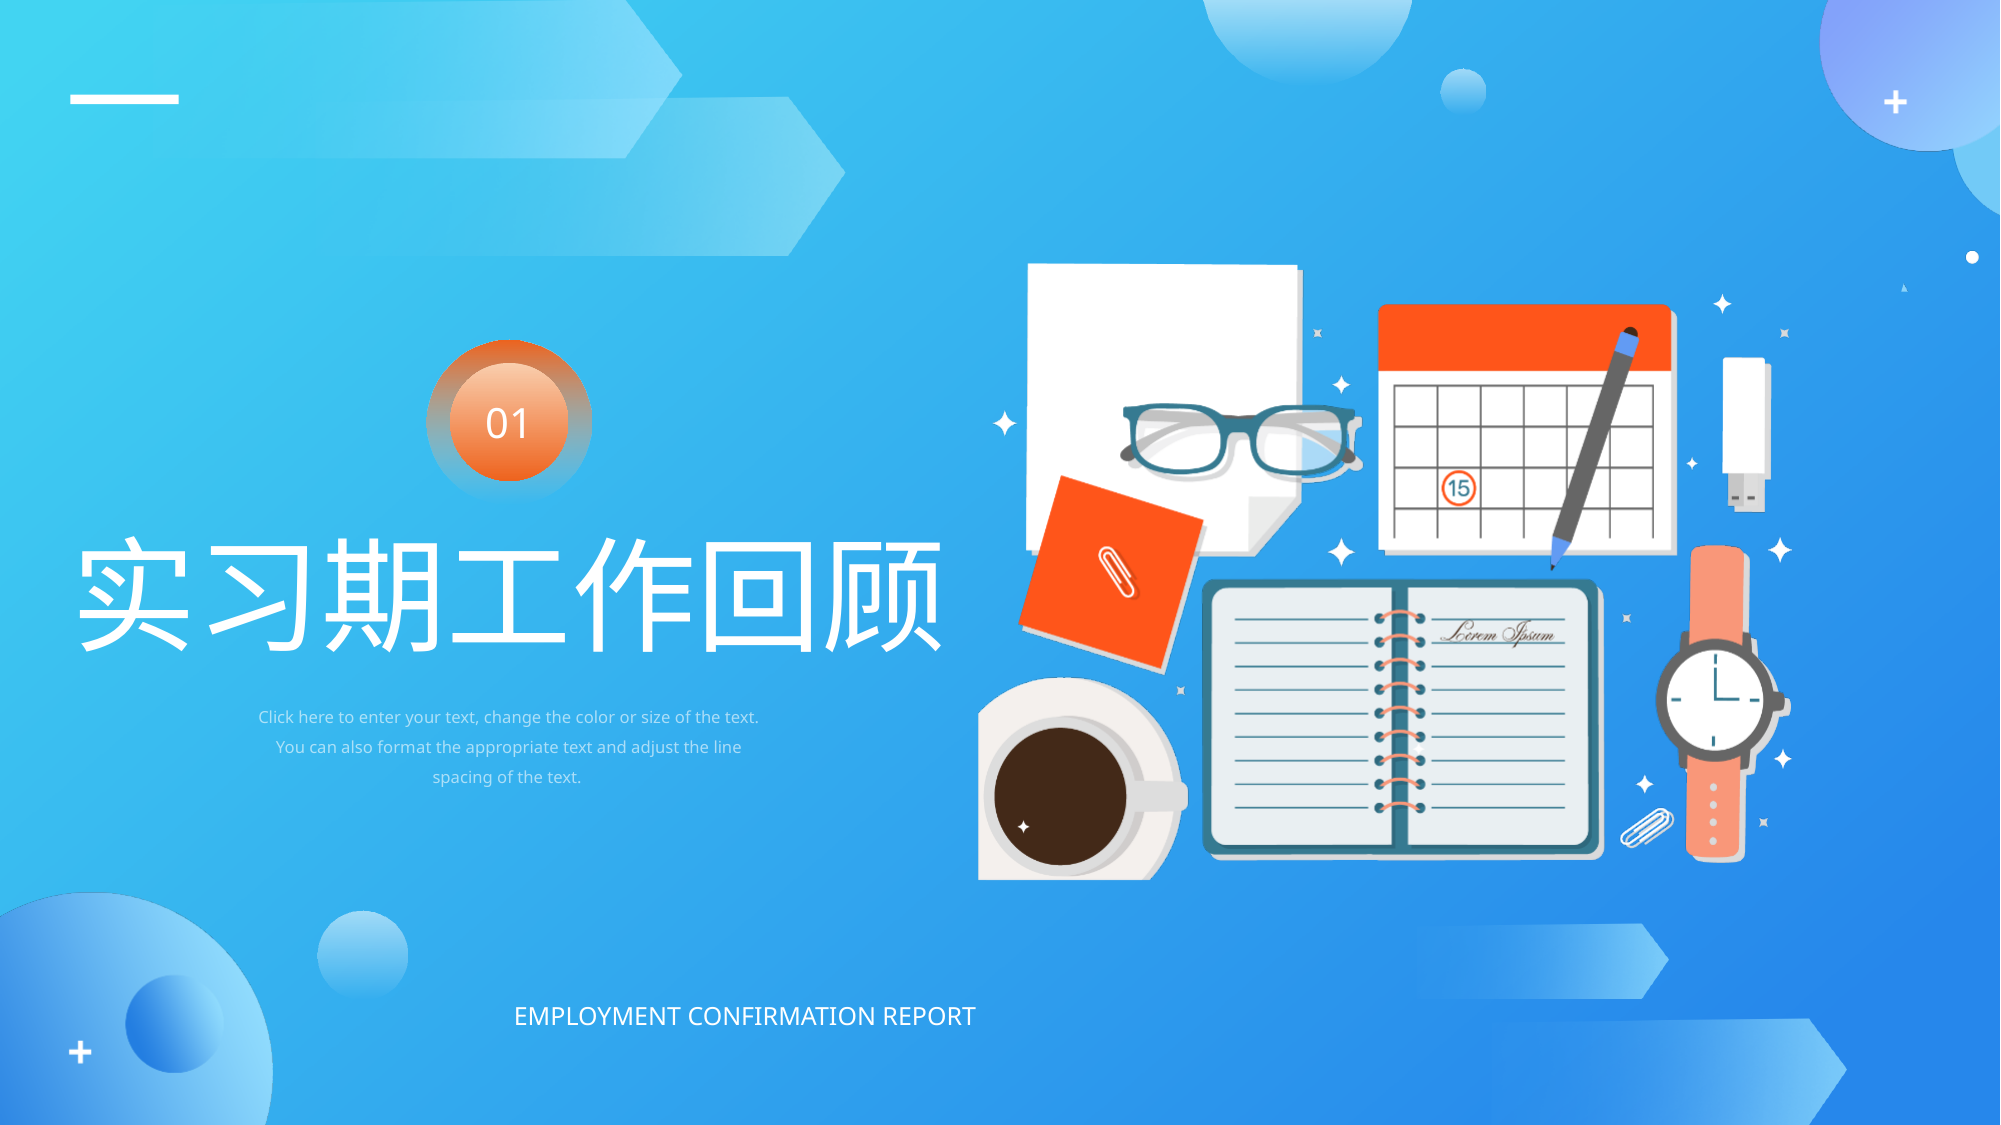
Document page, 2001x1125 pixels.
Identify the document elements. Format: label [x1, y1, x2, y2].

picture [0, 0, 2000, 1125]
text_box [426, 339, 592, 505]
text_box [1203, 0, 1486, 115]
